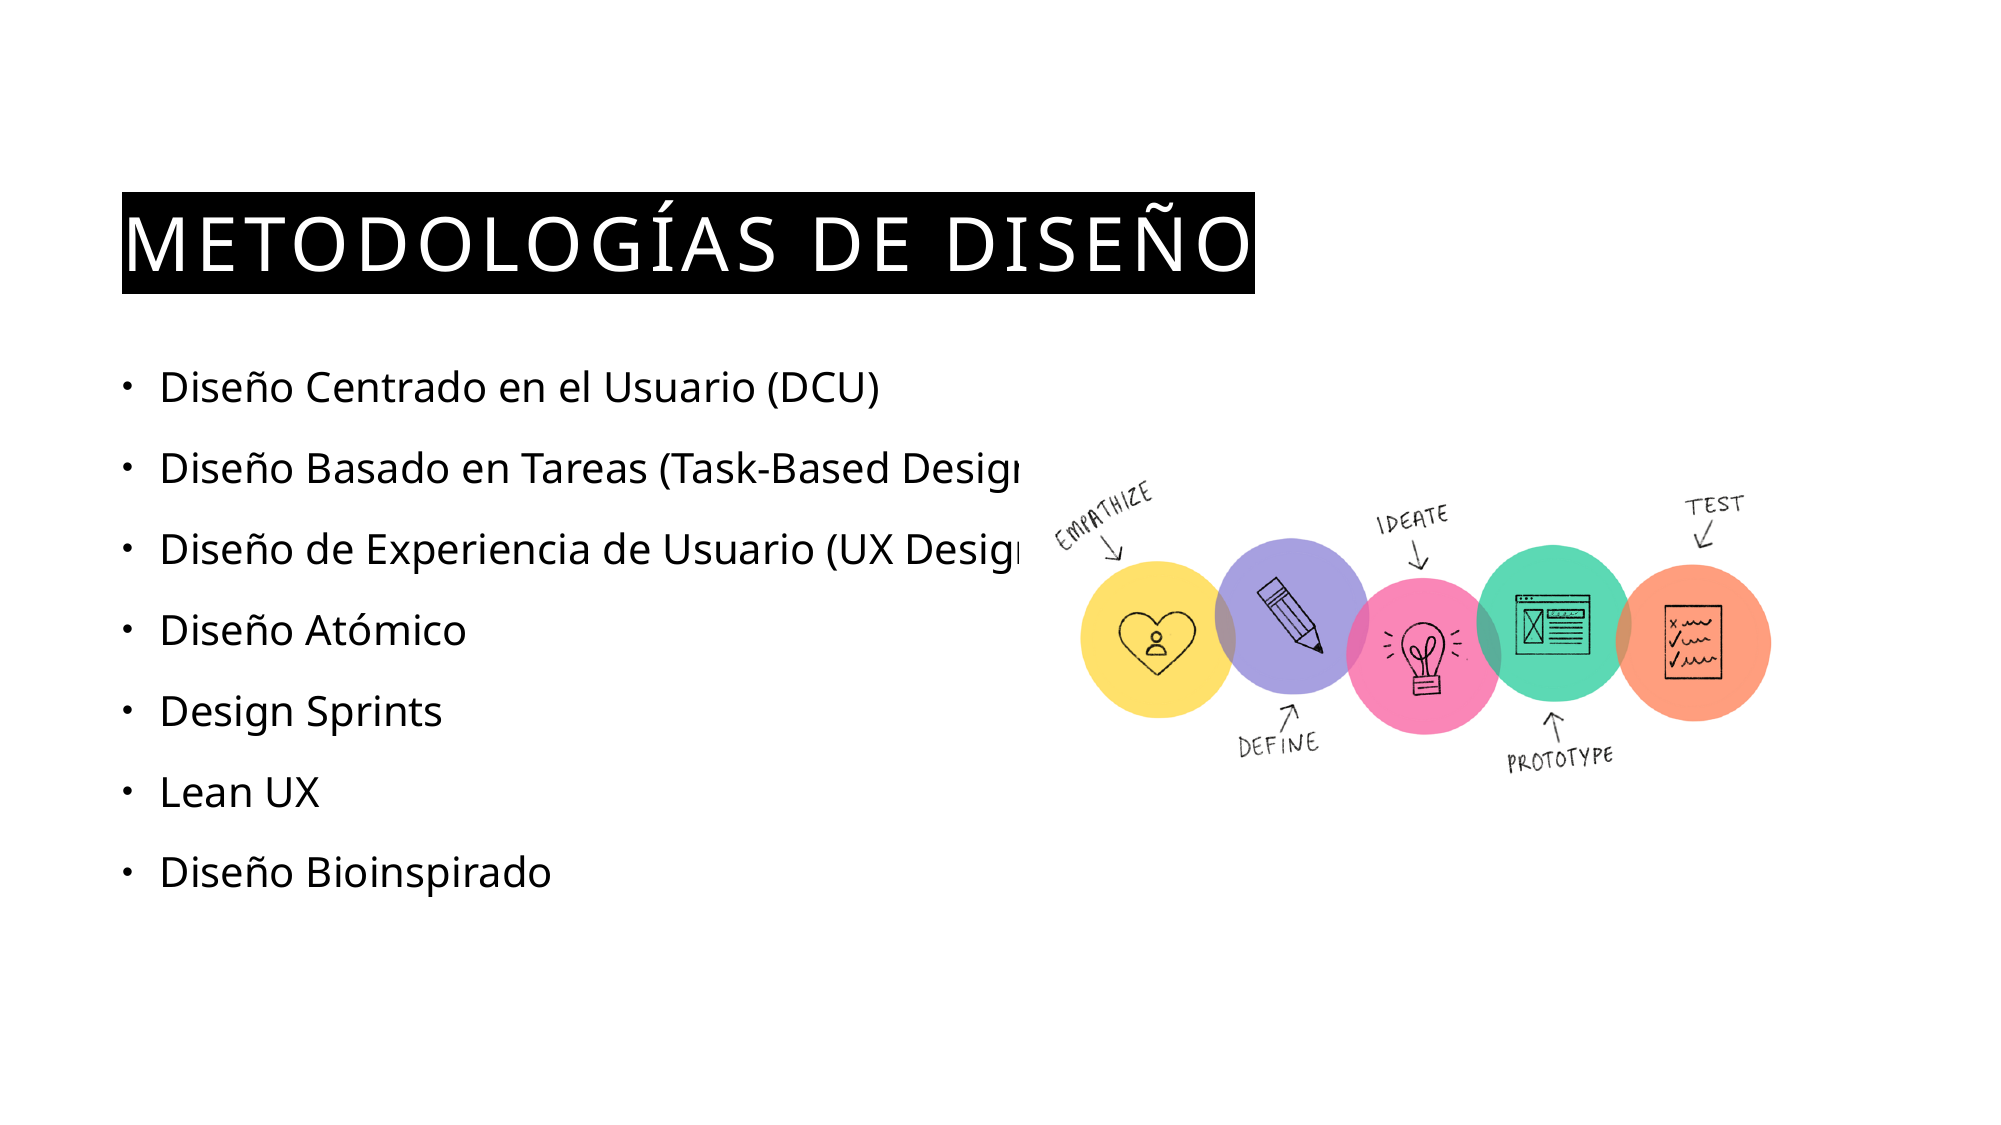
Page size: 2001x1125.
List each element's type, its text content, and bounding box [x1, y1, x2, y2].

list Diseño Centrado en el Usuario (DCU) Diseño Basado en Tareas (Task-Based Design) Diseño de Experiencia de Usuario (UX Design) Diseño Atómico Design Sprints Lean UX Diseño Bioinspirado [107, 343, 1850, 975]
picture [1019, 450, 1832, 809]
title Metodologías de diseño [107, 106, 1850, 295]
